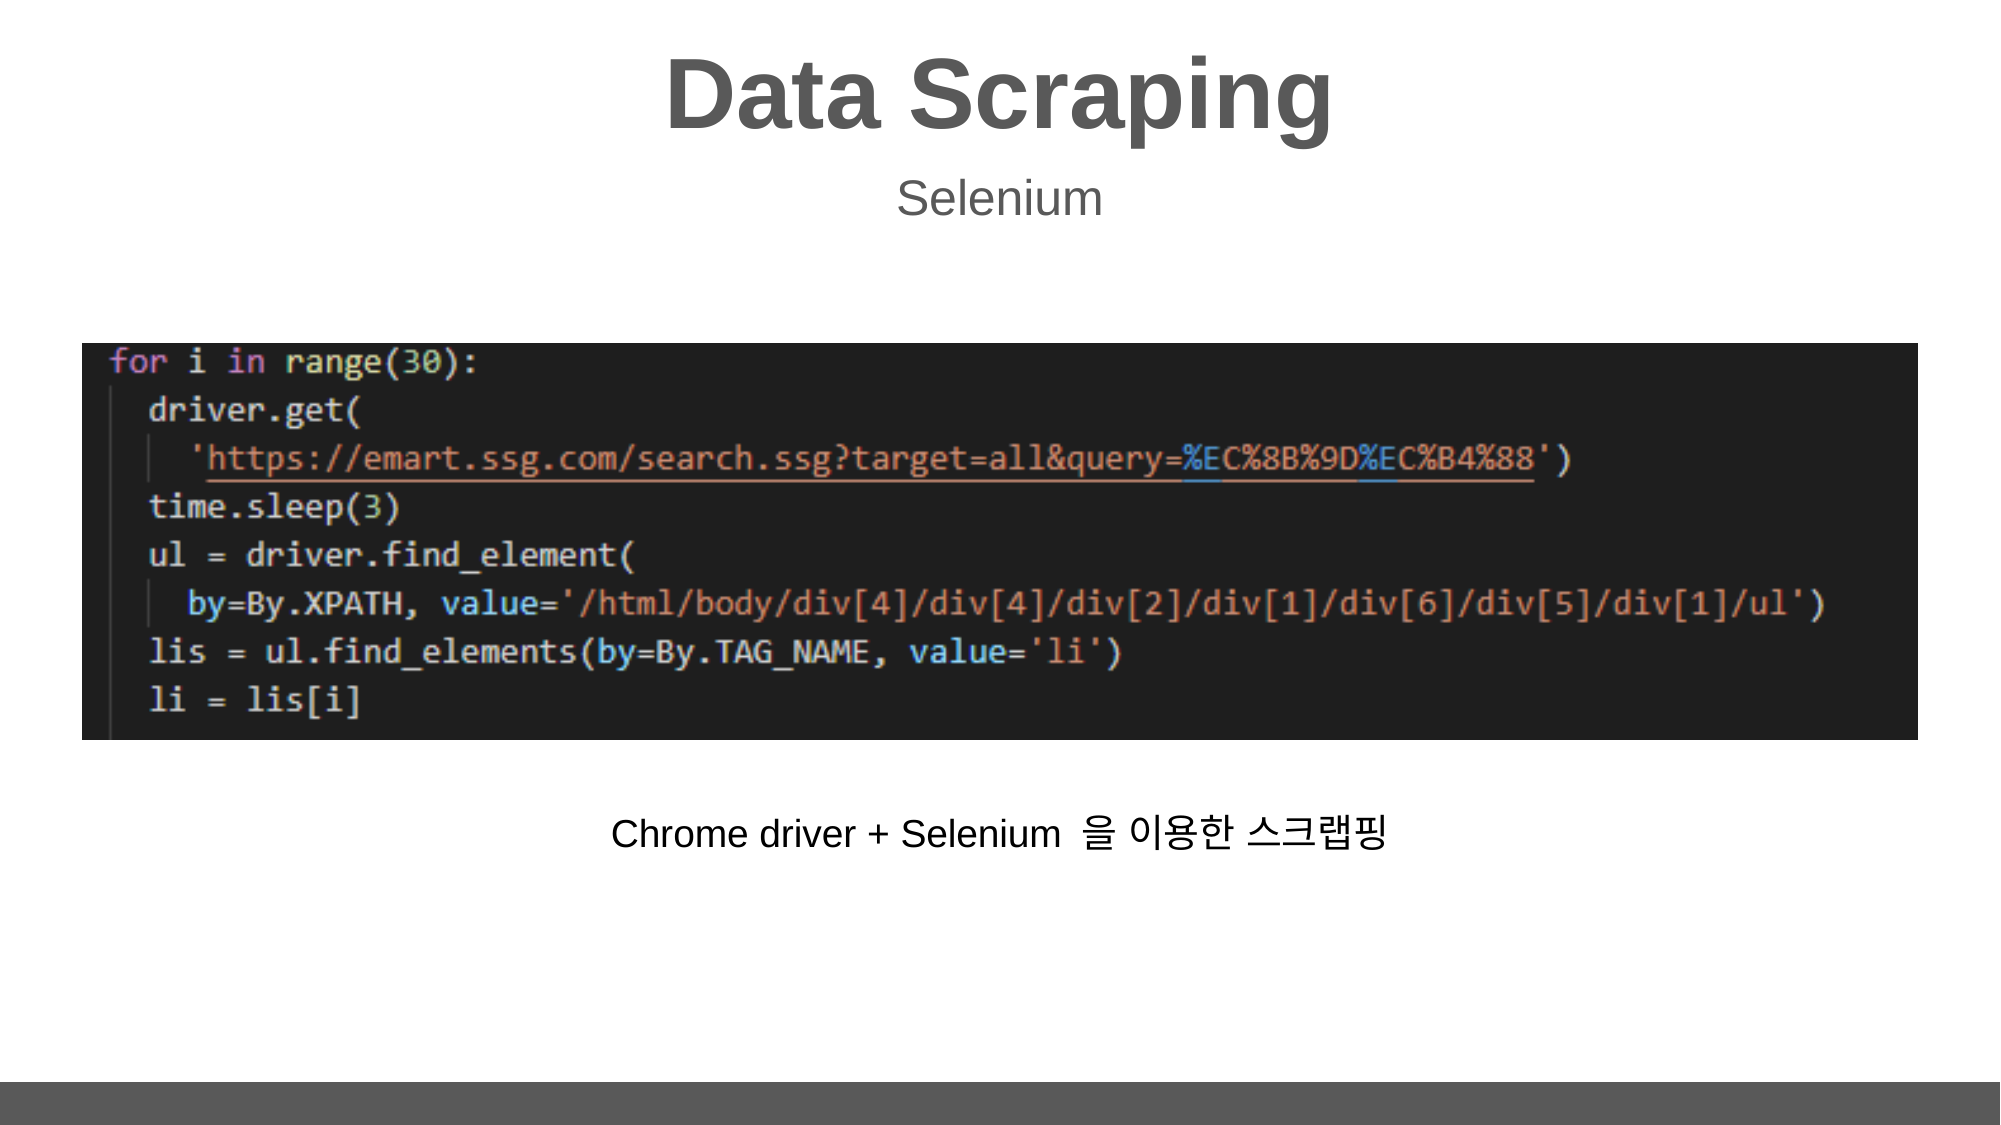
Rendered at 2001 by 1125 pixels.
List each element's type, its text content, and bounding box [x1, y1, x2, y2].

list Selenium [0, 164, 2000, 234]
picture [82, 343, 1918, 740]
text_box Chrome driver + Selenium 을 이용한 스크랩핑 [521, 788, 1479, 875]
title Data Scraping [0, 32, 2000, 161]
